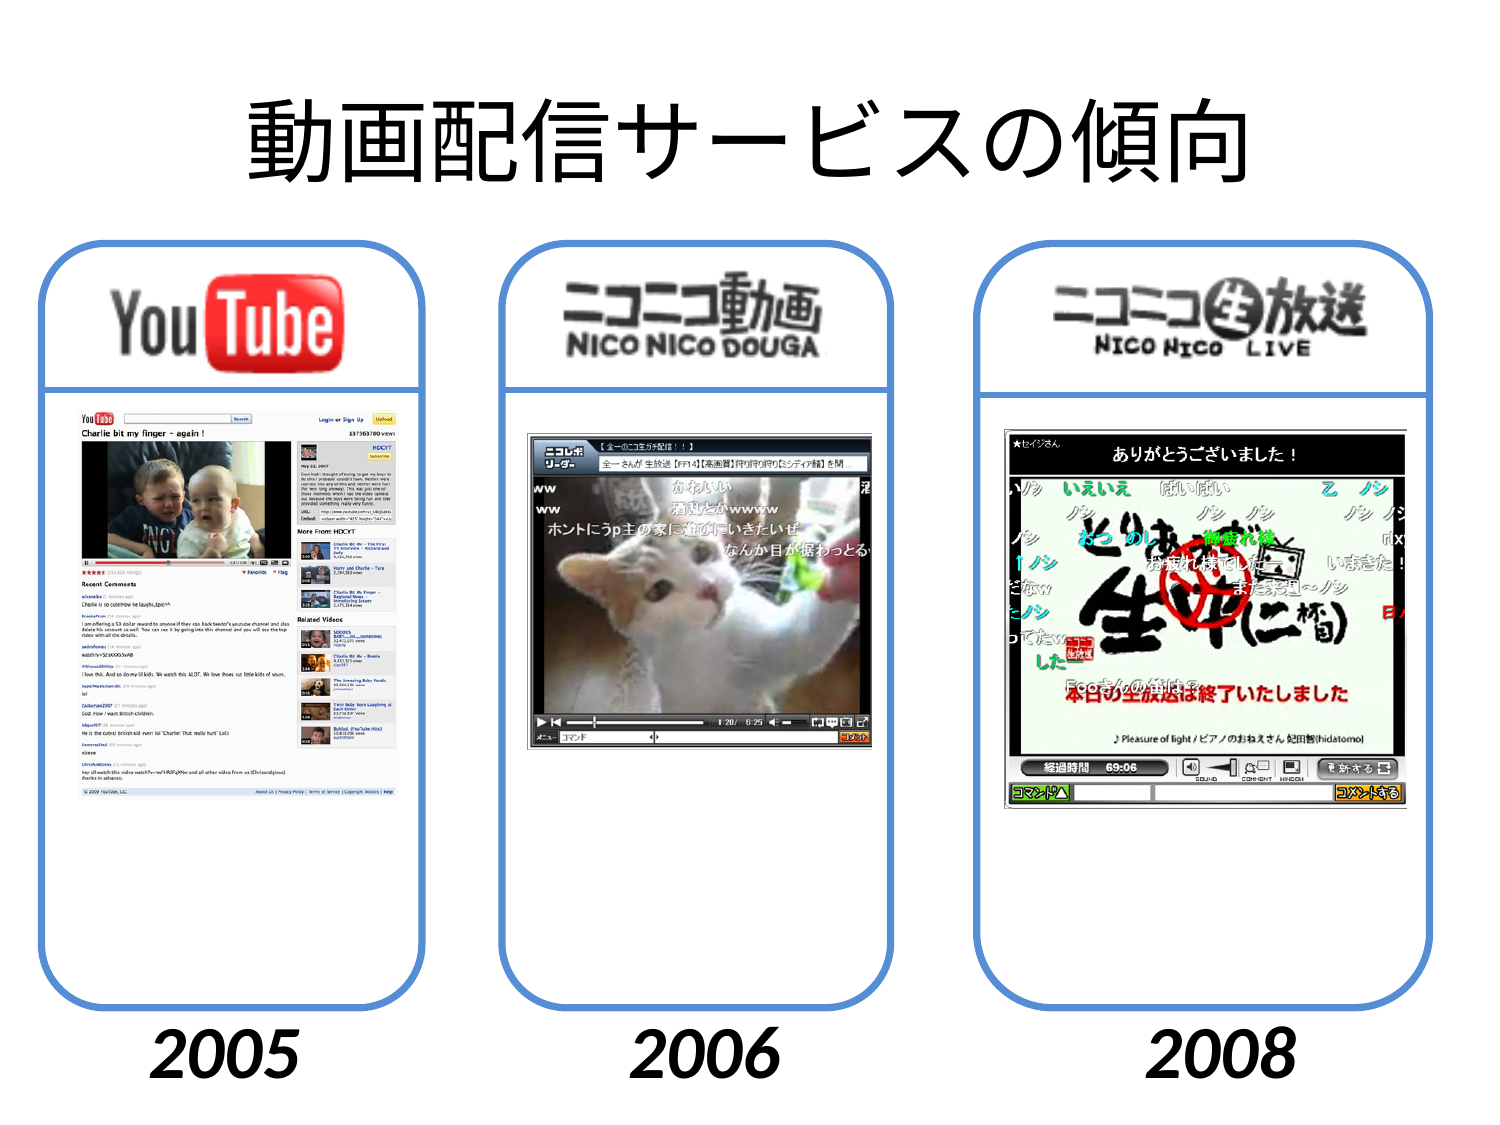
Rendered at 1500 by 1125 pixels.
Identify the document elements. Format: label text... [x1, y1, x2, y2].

text_box 2005 [133, 1017, 316, 1101]
picture [527, 433, 872, 751]
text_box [974, 243, 1430, 1008]
picture [78, 409, 399, 801]
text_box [501, 243, 891, 1008]
text_box 2008 [1129, 1017, 1312, 1101]
text_box 2006 [613, 1017, 796, 1101]
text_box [41, 243, 423, 1008]
title 動画配信サービスの傾向 [75, 45, 1425, 233]
picture [1003, 429, 1408, 809]
